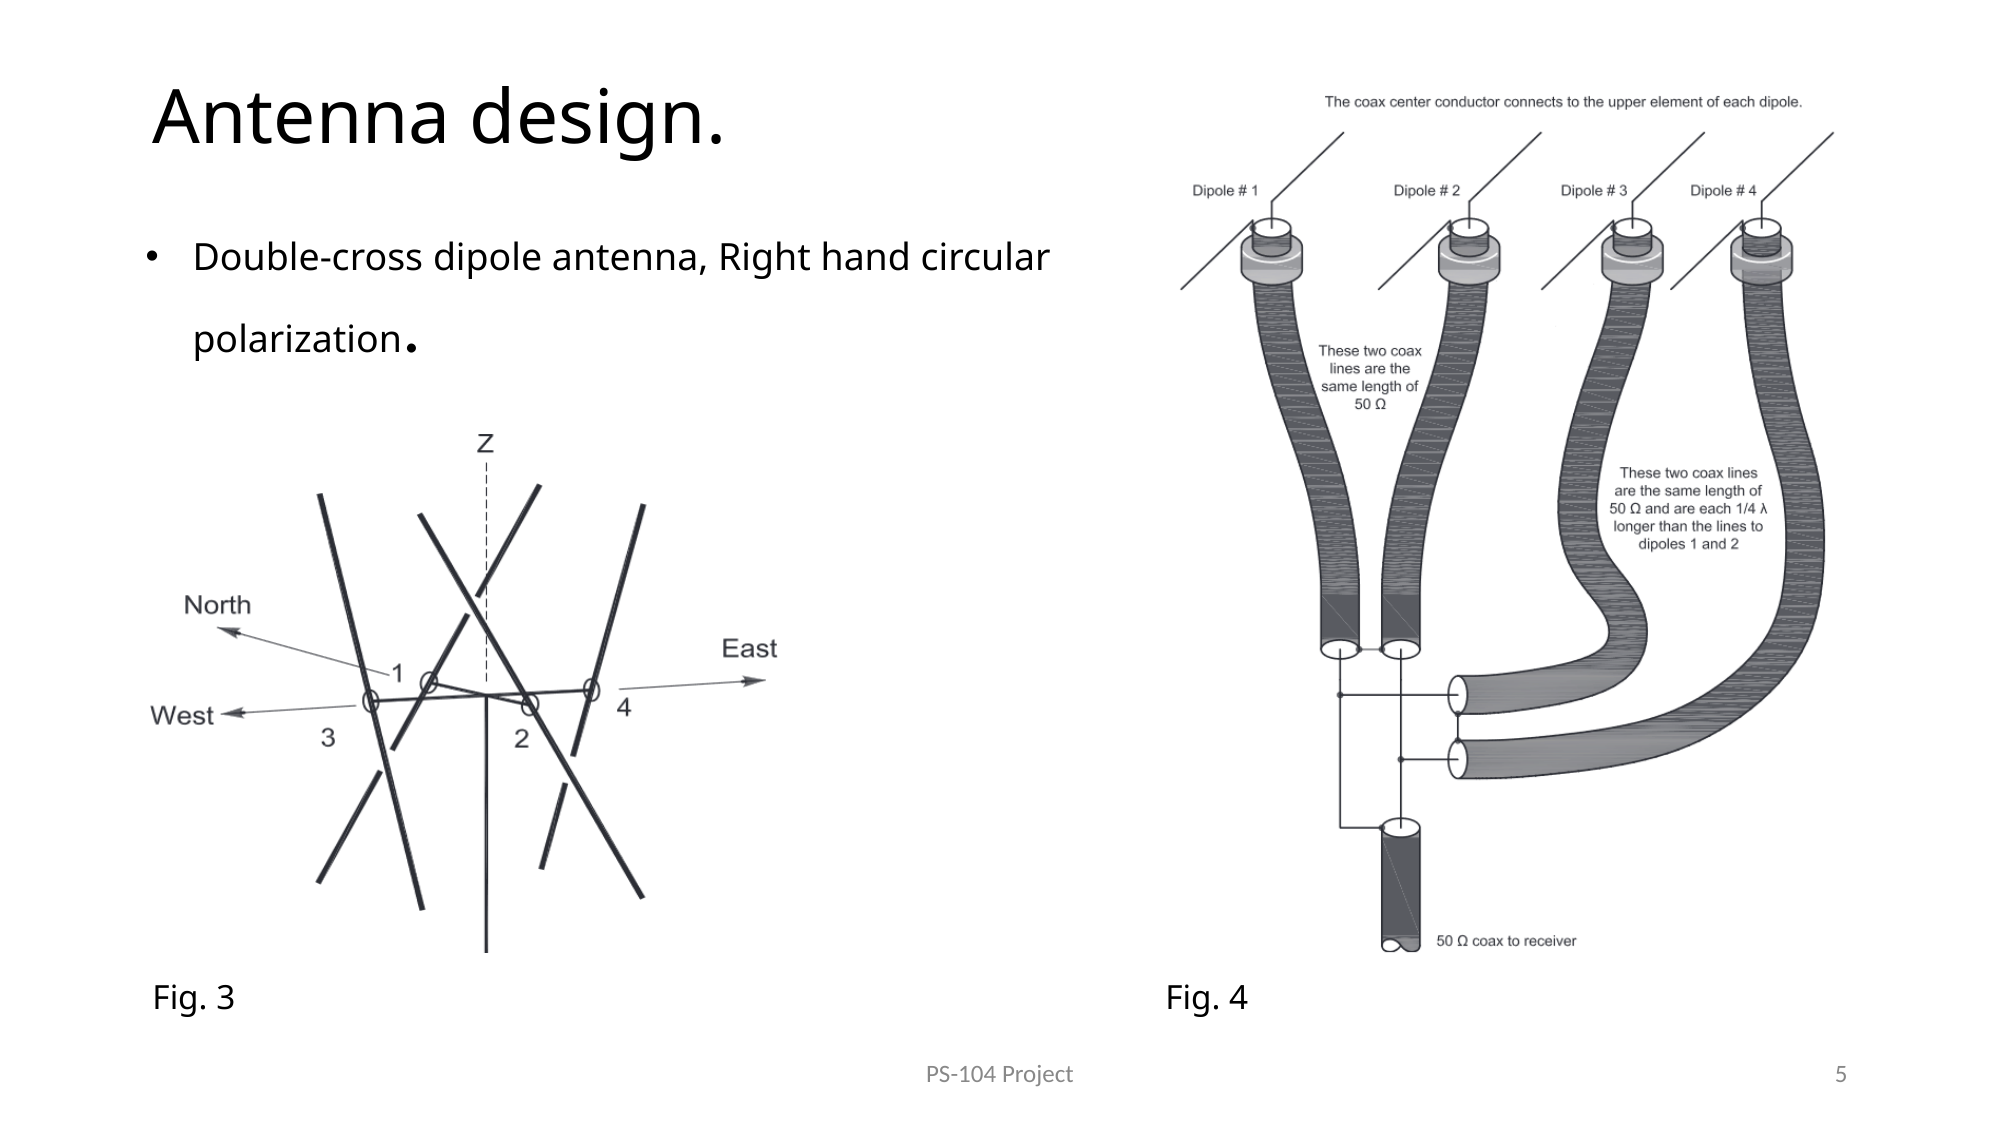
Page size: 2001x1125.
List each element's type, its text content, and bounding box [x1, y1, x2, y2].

picture [1150, 77, 1880, 970]
text_box Fig. 3 [137, 968, 369, 1024]
picture [137, 416, 790, 953]
text_box Fig. 4 [1150, 976, 1382, 1024]
slide_number ‹#› [1412, 1042, 1863, 1103]
title Antenna design. [137, 10, 1863, 228]
footer PS-104 Project [662, 1042, 1338, 1103]
text_box Double-cross dipole antenna, Right hand circular polarization. [130, 172, 1100, 417]
